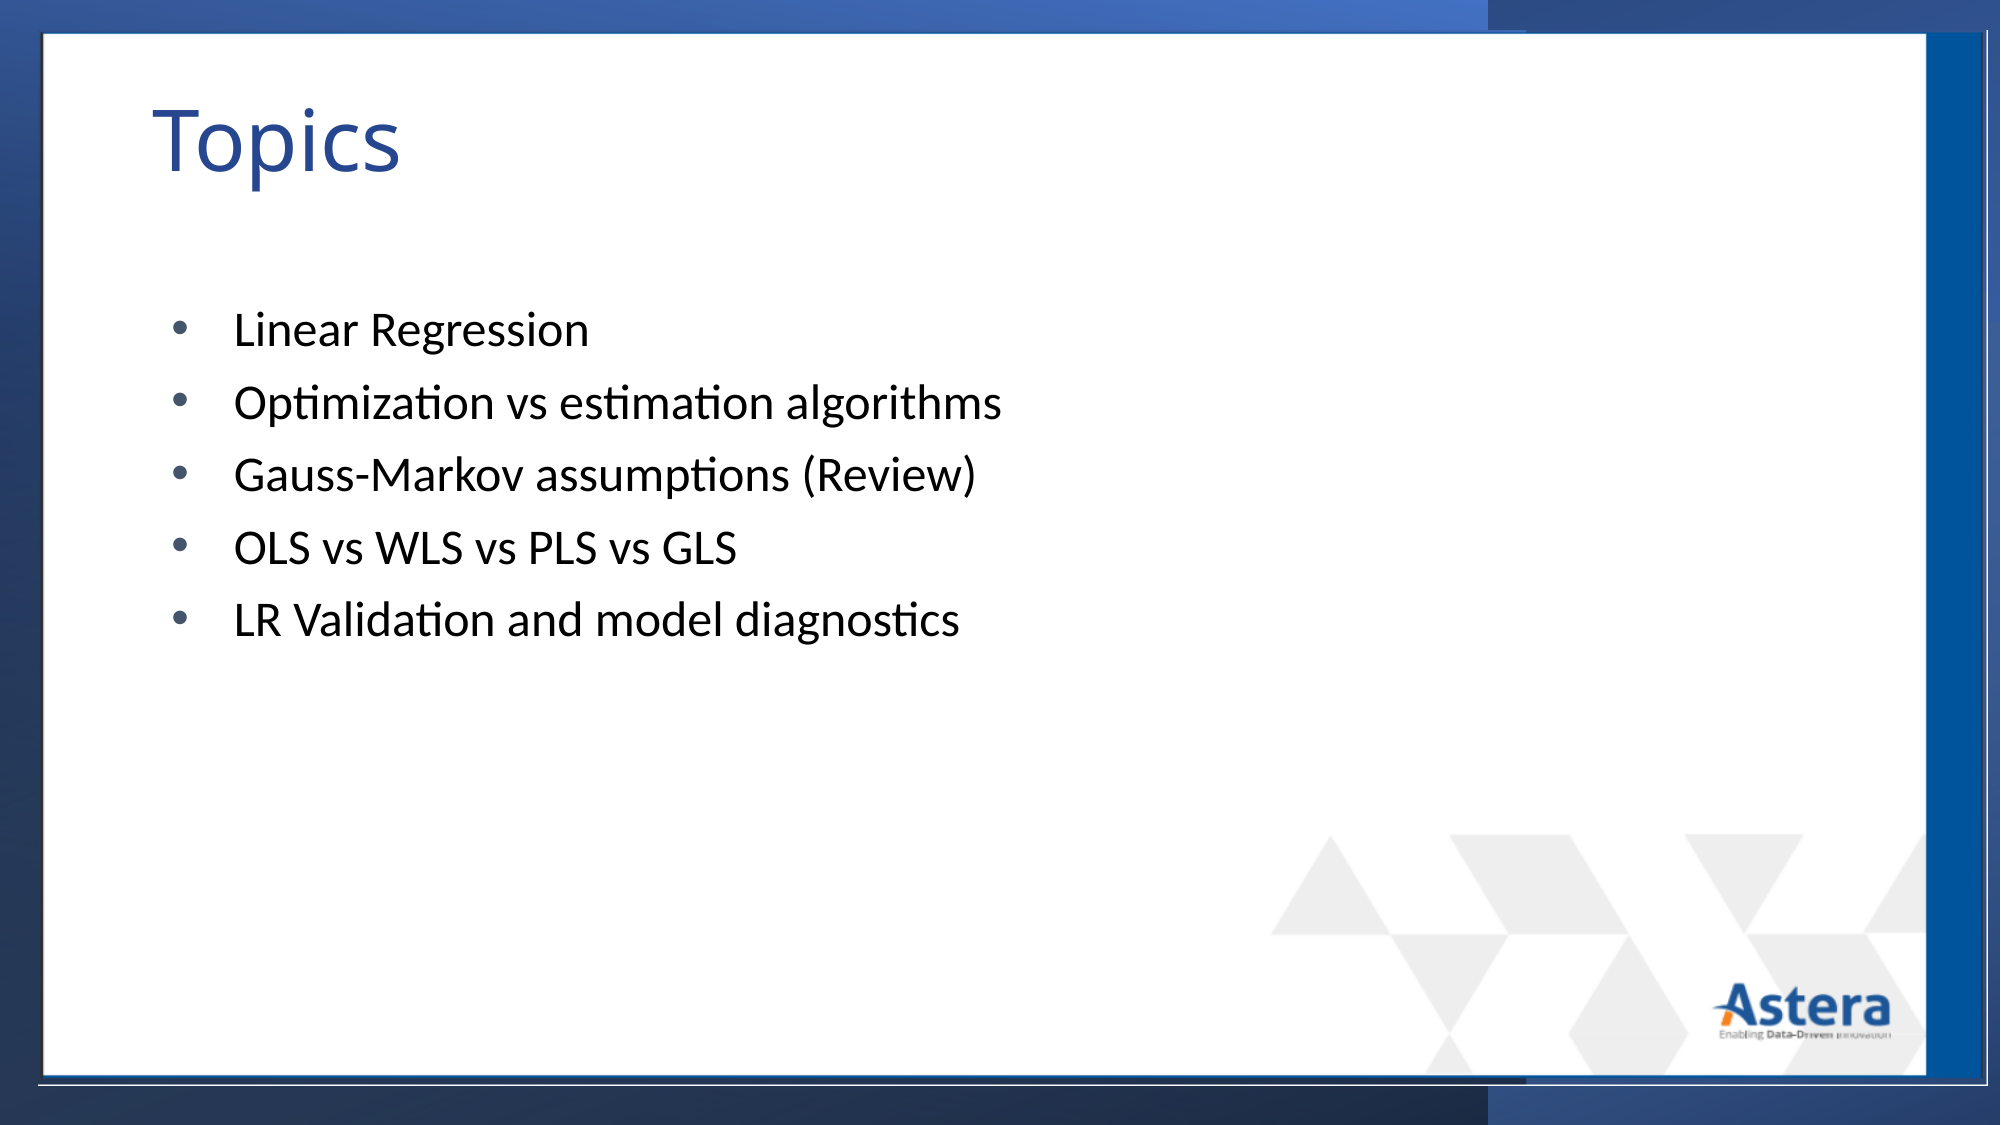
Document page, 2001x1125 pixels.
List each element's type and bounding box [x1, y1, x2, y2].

text_box [0, 321, 2000, 1125]
text_box [1489, 0, 2000, 321]
text_box [0, 0, 1489, 321]
picture [38, 30, 1988, 1086]
